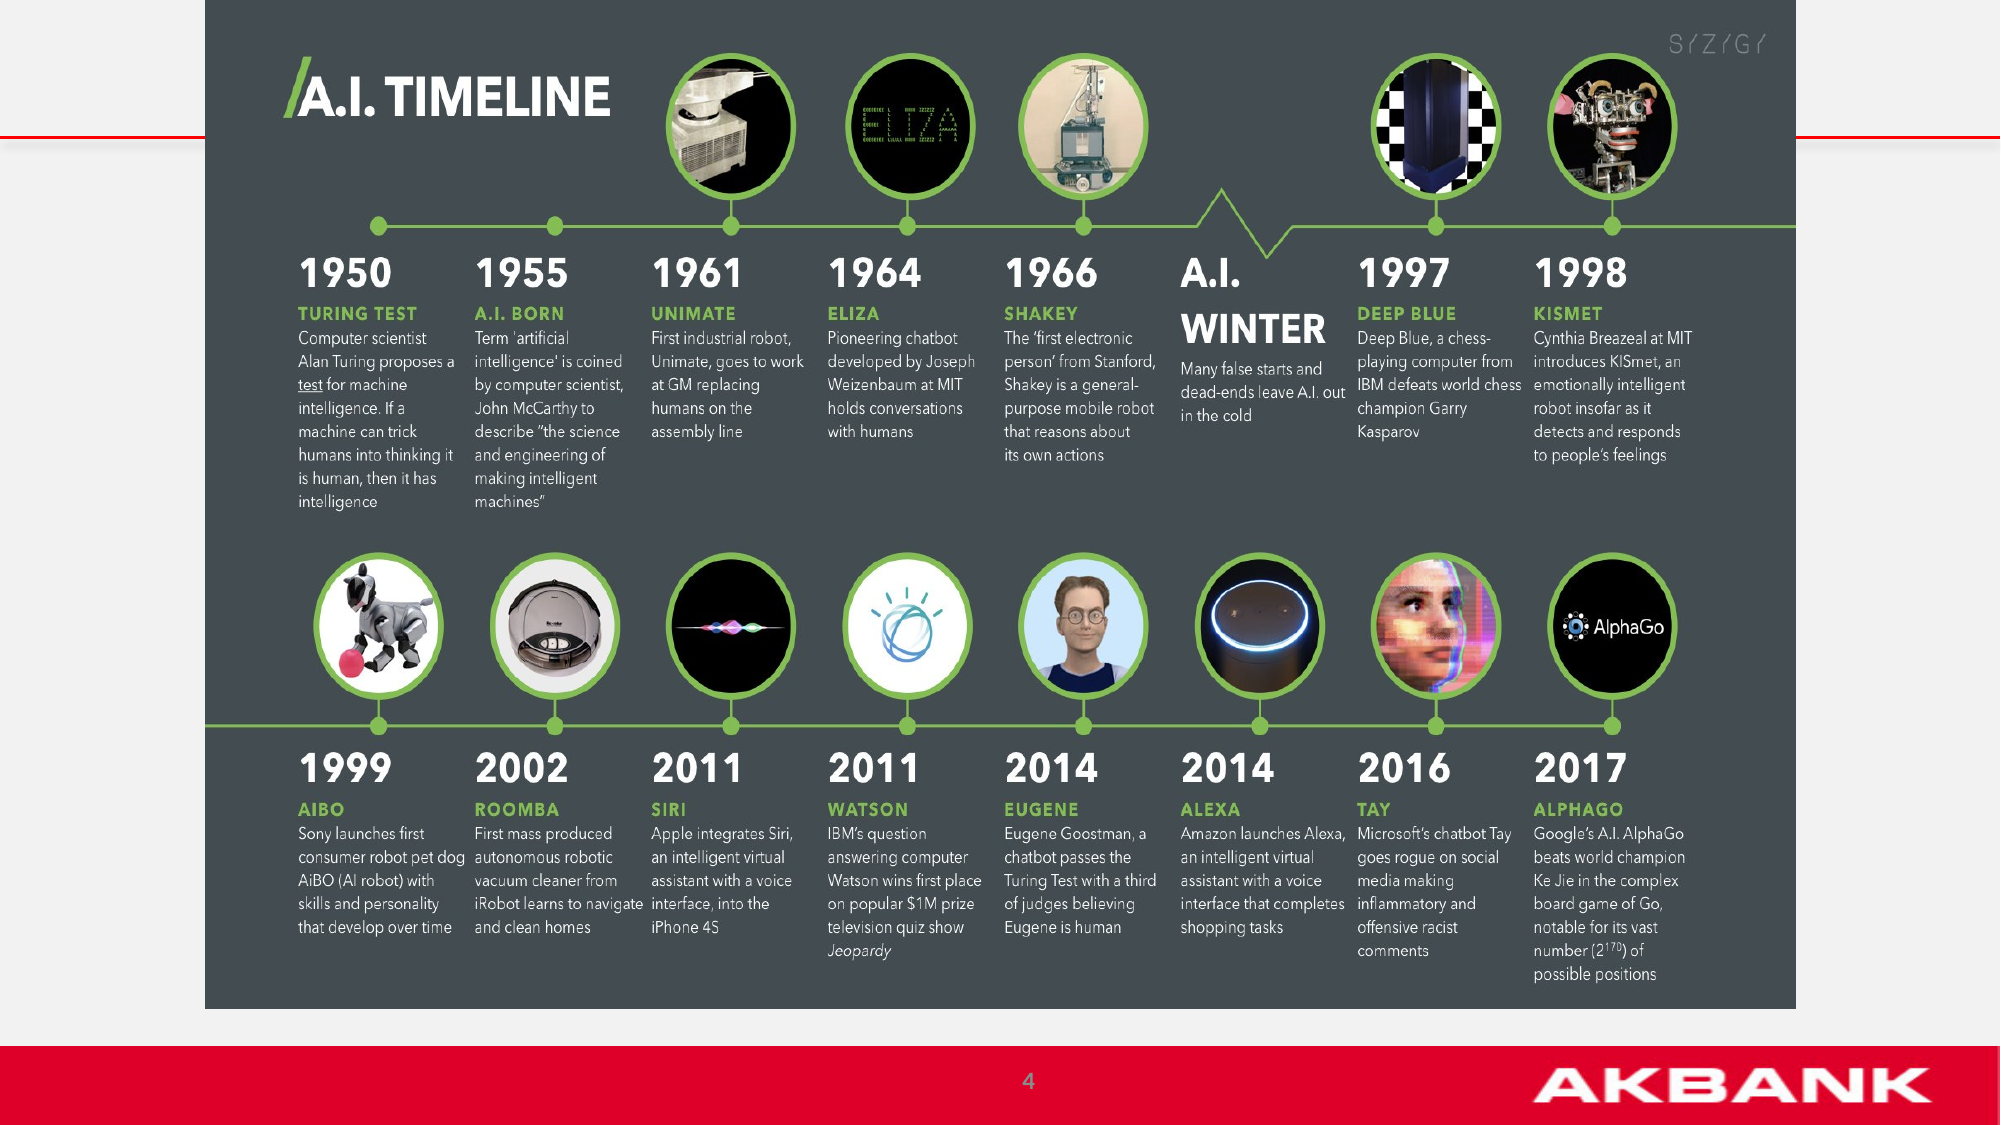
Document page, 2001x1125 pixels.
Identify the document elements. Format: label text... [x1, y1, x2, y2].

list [205, 0, 1796, 1010]
picture [0, 1046, 2000, 1125]
slide_number 4 [583, 1050, 1050, 1110]
